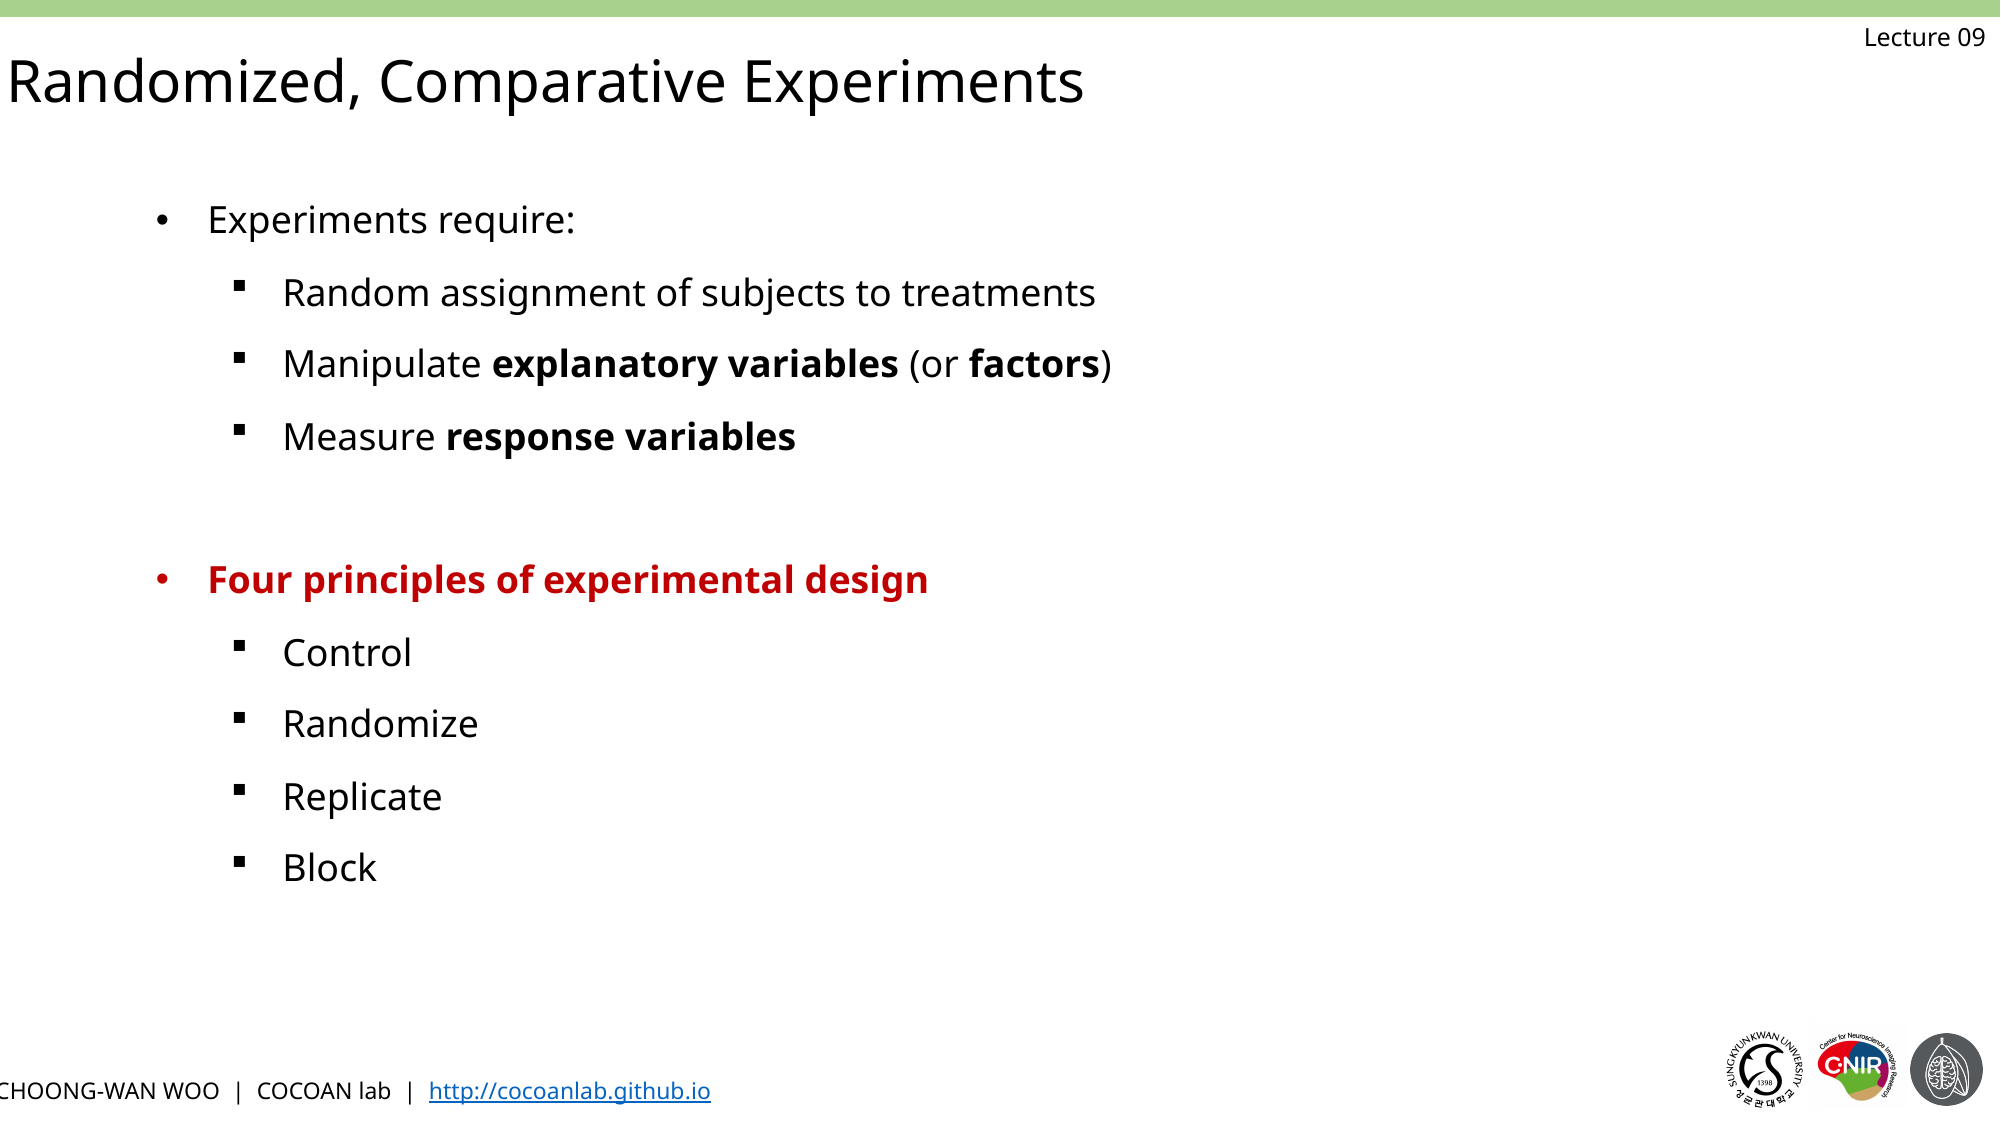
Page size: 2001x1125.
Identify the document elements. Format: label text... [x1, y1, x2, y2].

text_box Experiments require: Random assignment of subjects to treatments Manipulate explanatory variables (or factors) Measure response variables Four principles of experimental design Control Randomize Replicate Block [141, 162, 1127, 897]
text_box [0, 0, 2000, 18]
text_box Lecture 09 [1623, 13, 2000, 59]
text_box Randomized, Comparative Experiments [0, 36, 1101, 122]
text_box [1709, 1014, 1983, 1125]
text_box CHOONG-WAN WOO | COCOAN lab | http://cocoanlab.github.io [0, 1069, 727, 1116]
